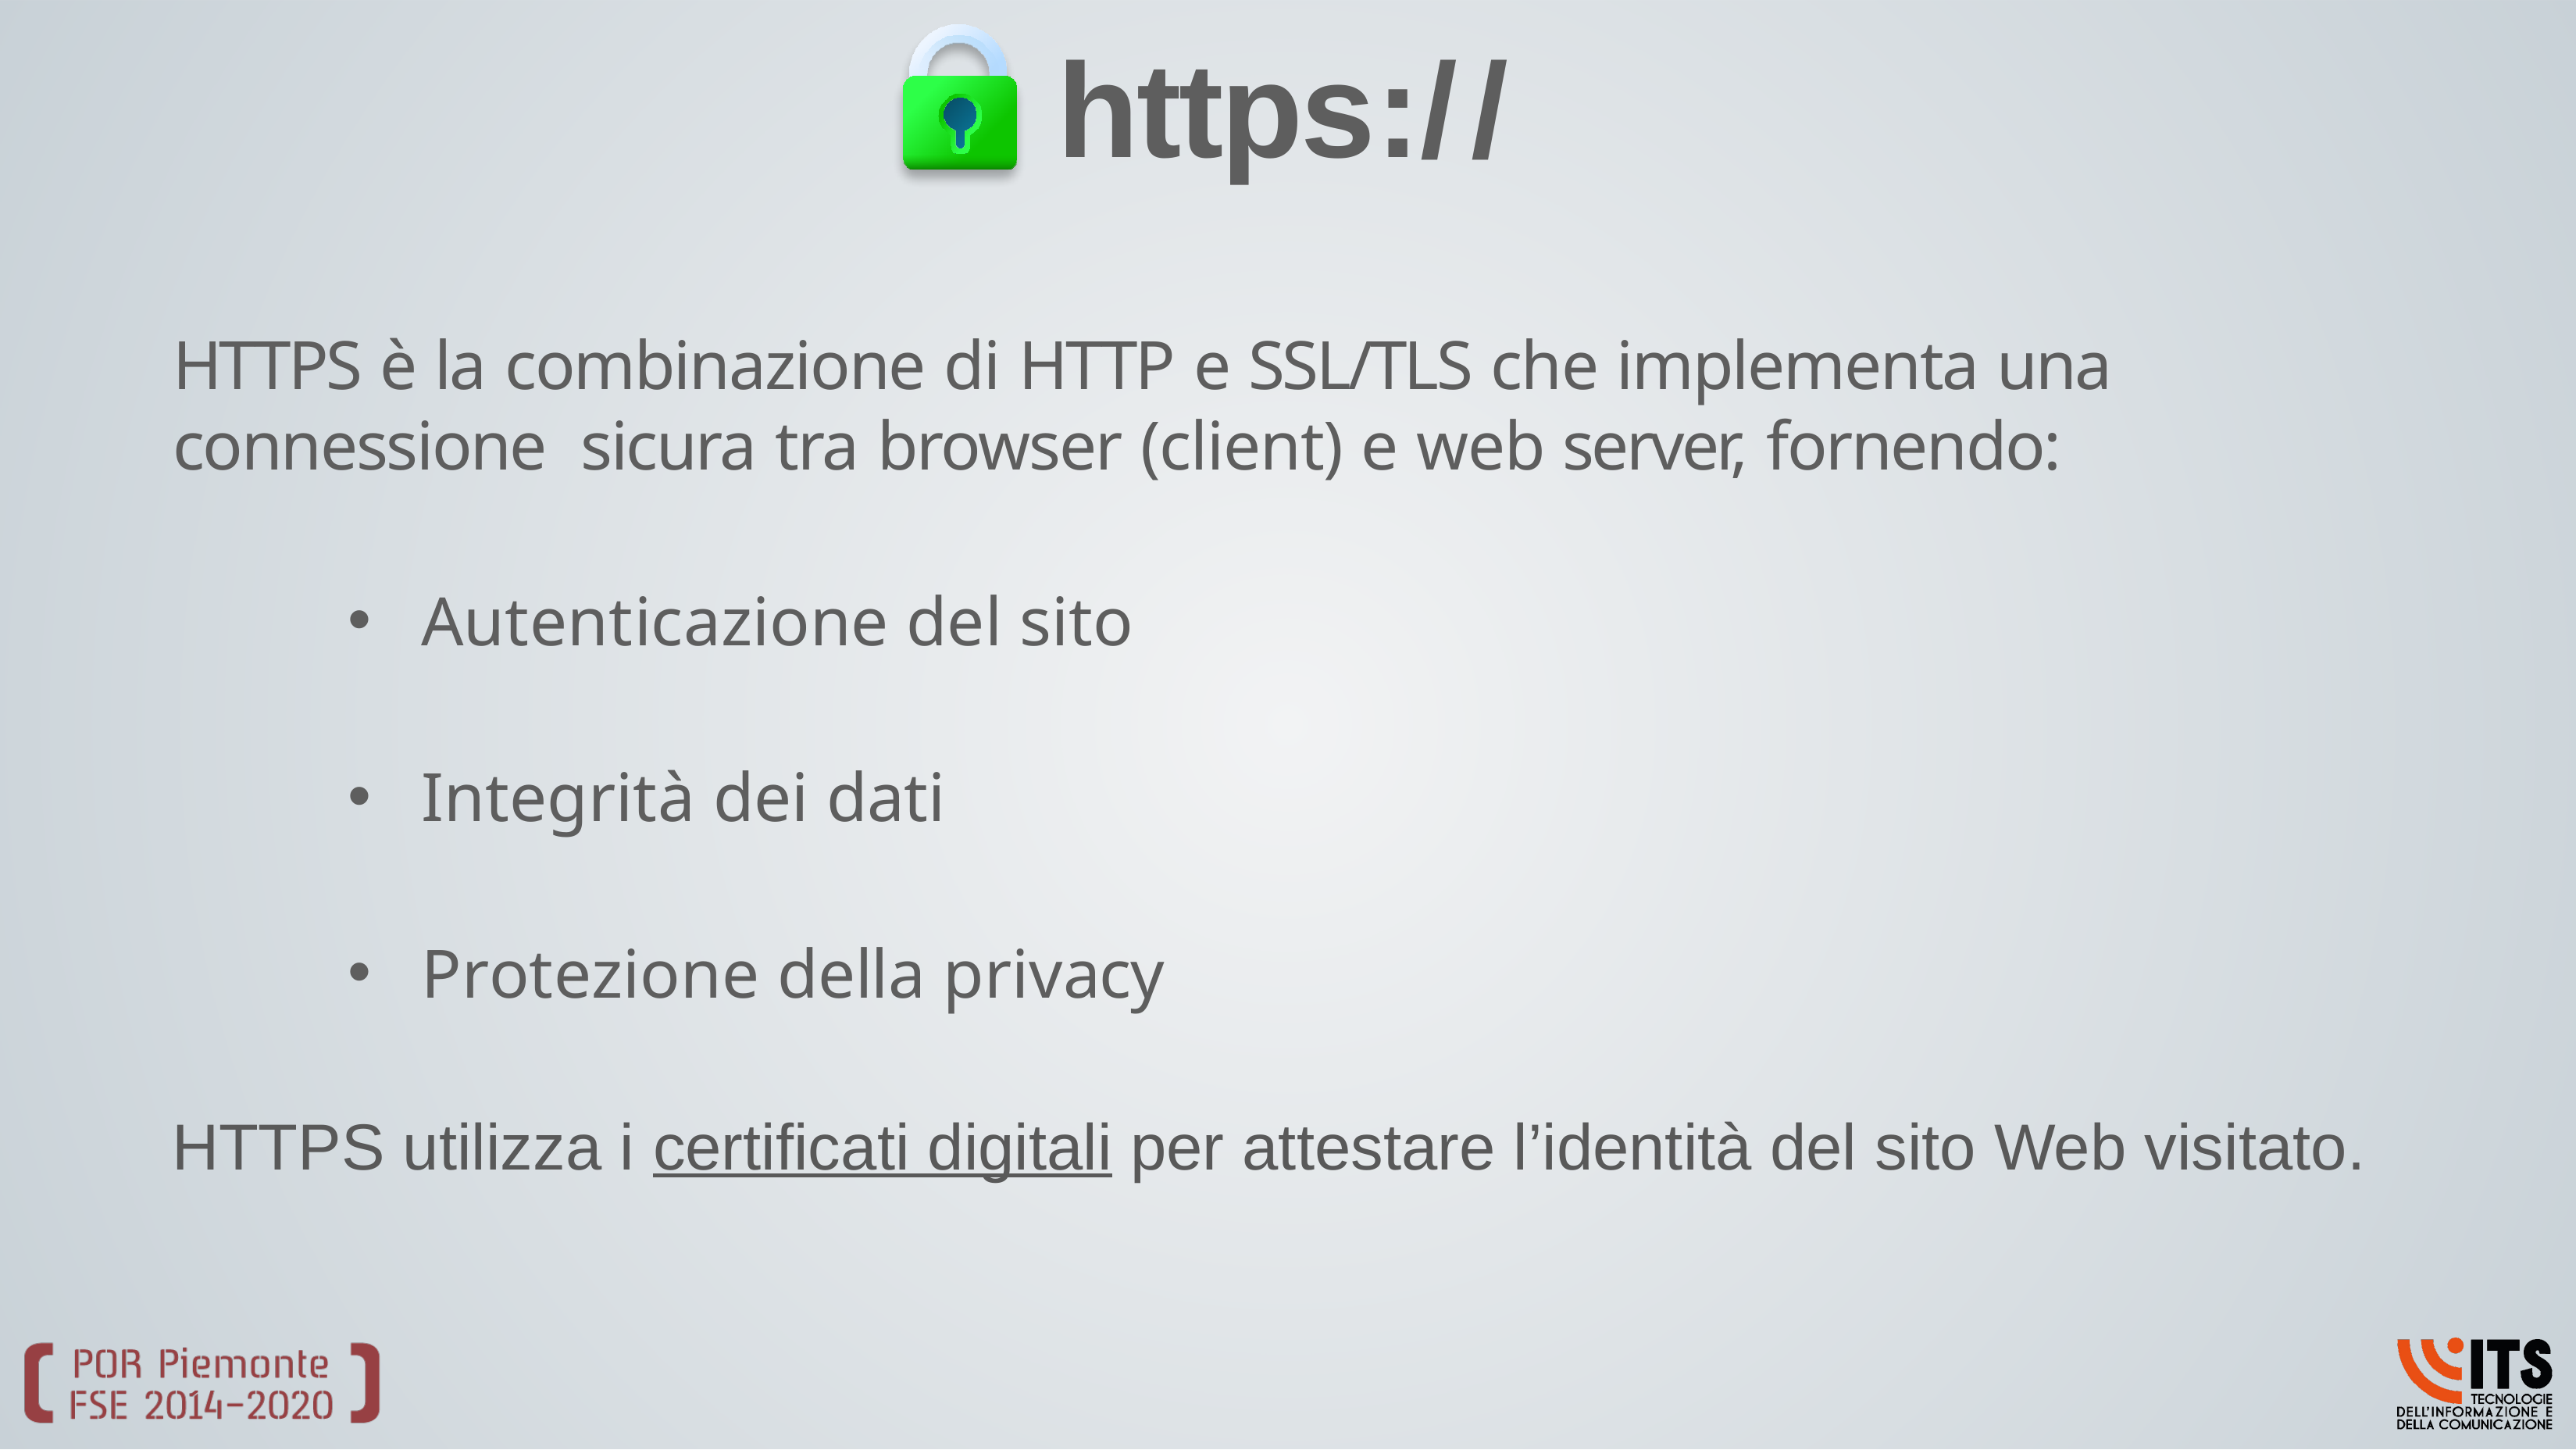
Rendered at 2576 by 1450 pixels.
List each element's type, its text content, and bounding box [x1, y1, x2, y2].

picture [0, 0, 2576, 1449]
text_box HTTPS è la combinazione di HTTP e SSL/TLS che implementa una connessione sicura tra browser (client) e web server, fornendo: Autenticazione del sito Integrità dei dati Protezione della privacy HTTPS utilizza i certificati digitali per attestare l’identità del sito Web visitato. [170, 321, 2406, 1450]
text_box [892, 23, 1028, 190]
title https:// [1055, 21, 1521, 266]
